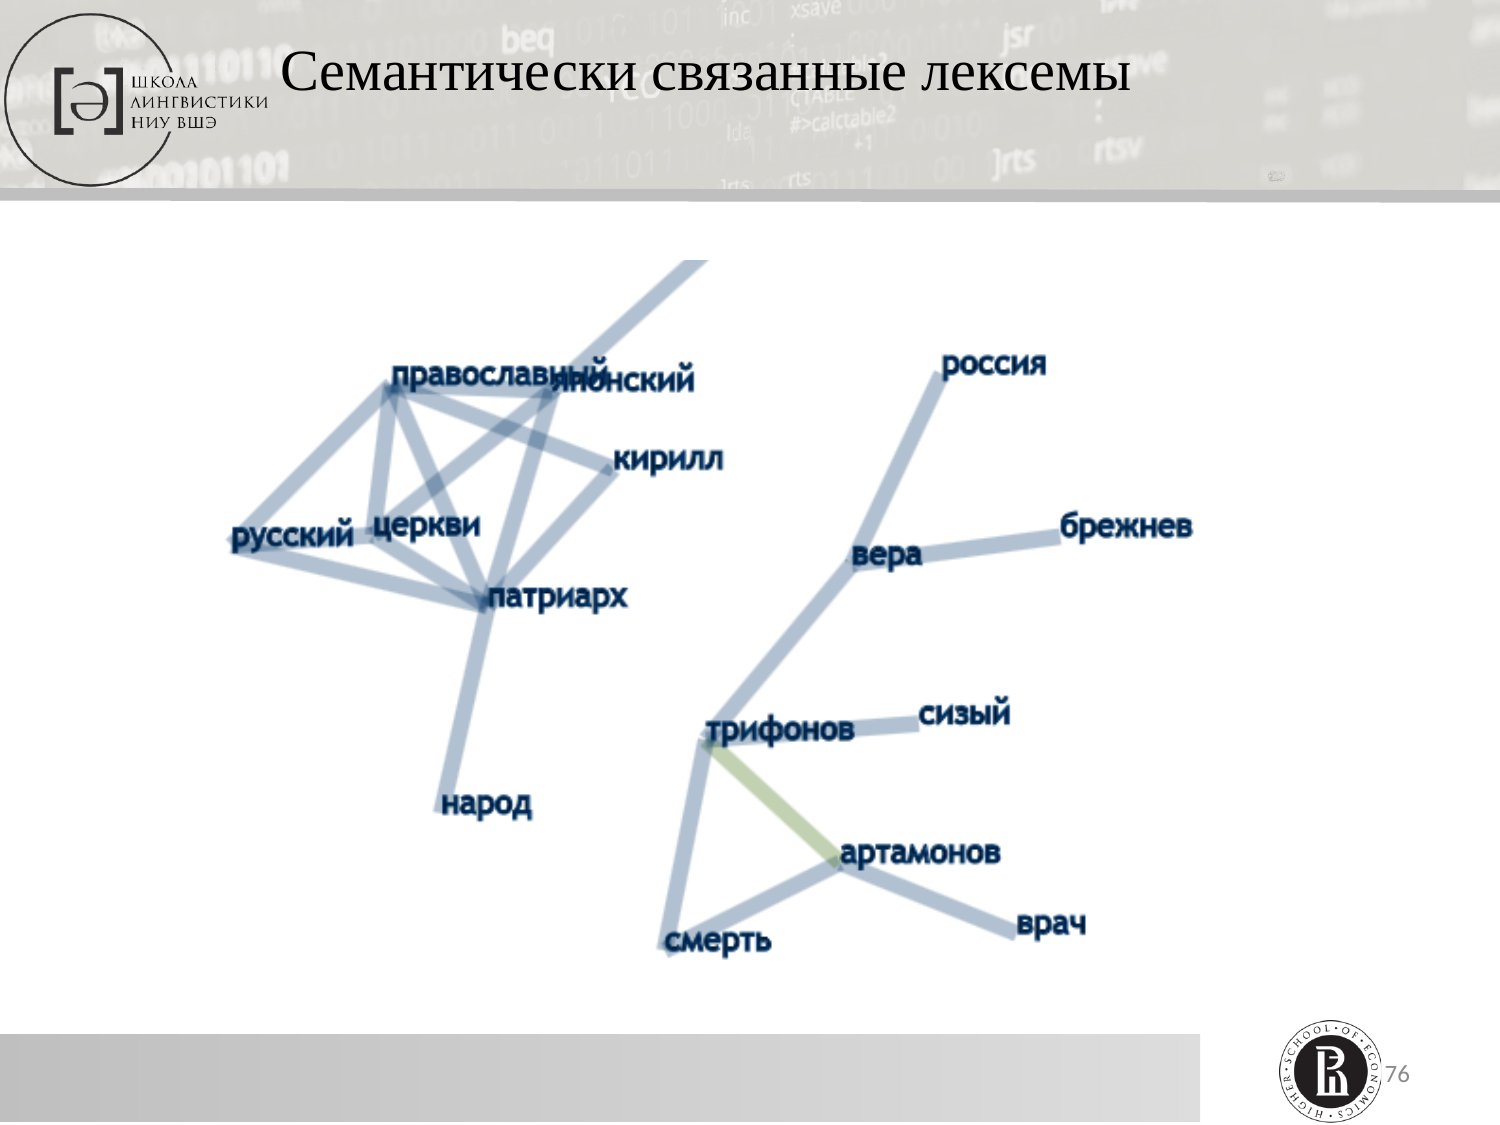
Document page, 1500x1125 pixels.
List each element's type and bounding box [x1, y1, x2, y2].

list [195, 260, 1259, 979]
text_box [0, 0, 1500, 1125]
